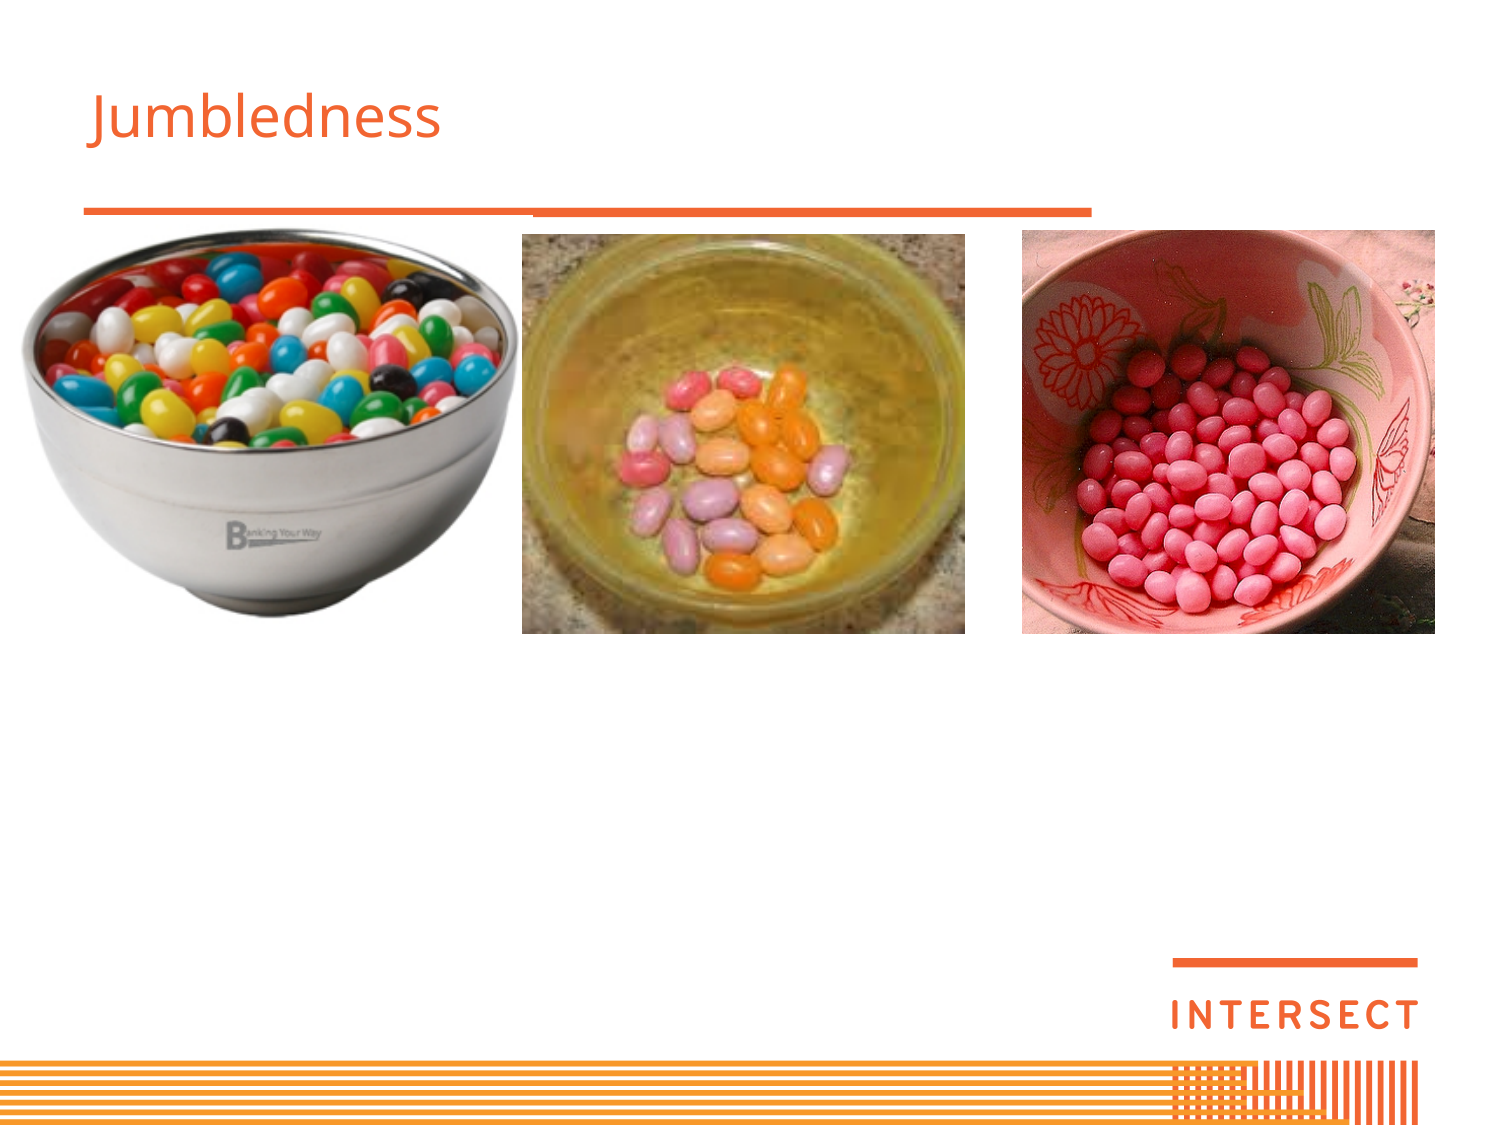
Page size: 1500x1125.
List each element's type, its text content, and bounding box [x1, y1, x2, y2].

title Jumbledness [76, 20, 1424, 209]
picture [0, 0, 1500, 1125]
